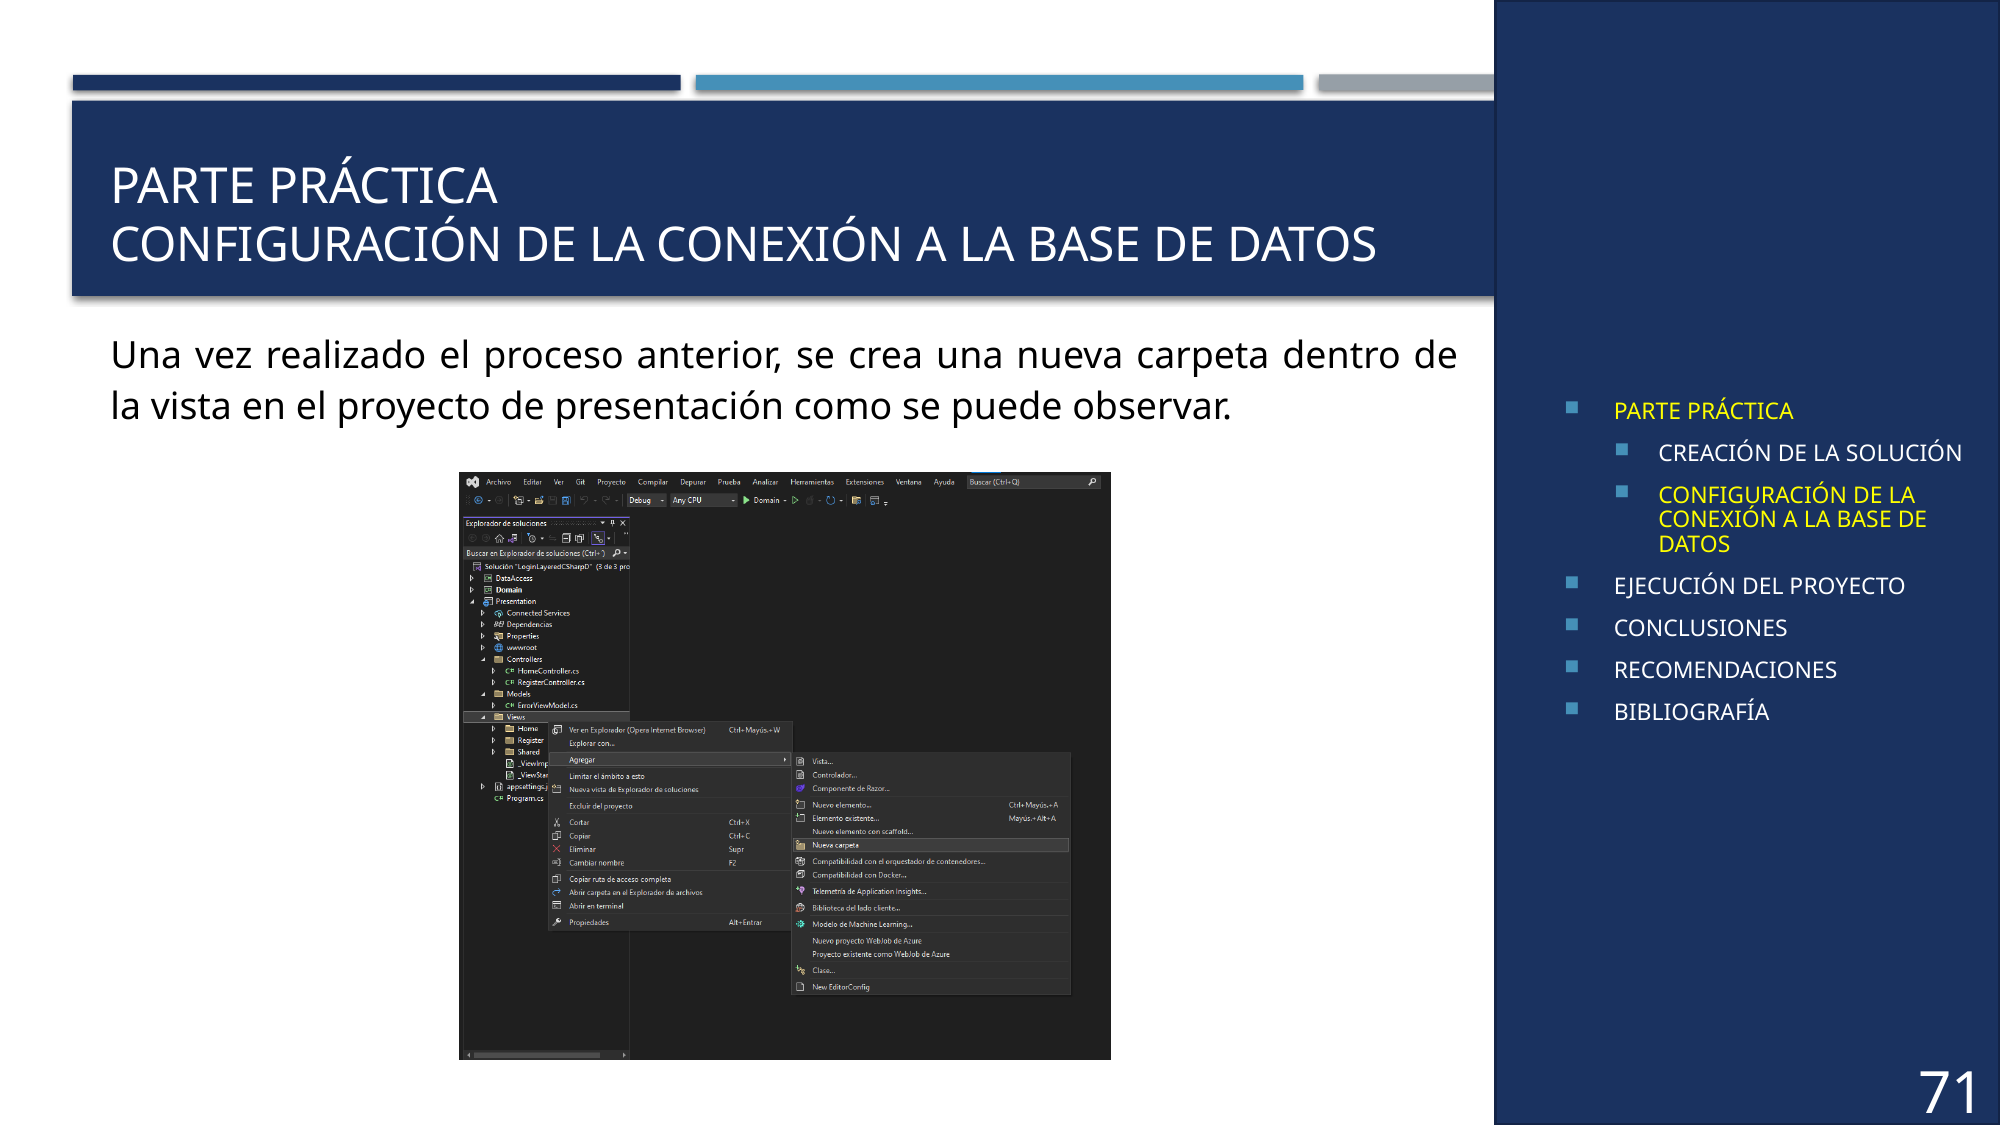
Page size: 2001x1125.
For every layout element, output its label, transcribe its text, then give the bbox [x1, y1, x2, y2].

picture [459, 472, 1111, 1061]
list Una vez realizado el proceso anterior, se crea una nueva carpeta dentro de la vista en el proyecto de presentación como se puede observar. [95, 301, 1475, 450]
text_box PARTE PRÁCTICA CREACIÓN DE LA SOLUCIÓN CONFIGURACIÓN DE LA CONEXIÓN A LA BASE DE DATOS EJECUCIÓN DEL PROYECTO CONCLUSIONES RECOMENDACIONES BIBLIOGRAFÍA [1494, 0, 2000, 1125]
slide_number 71 [1827, 1065, 2000, 1125]
title Parte práctica CONFIGURACIÓN DE LA CONEXIÓN A LA BASE DE DATOS [95, 112, 1494, 279]
